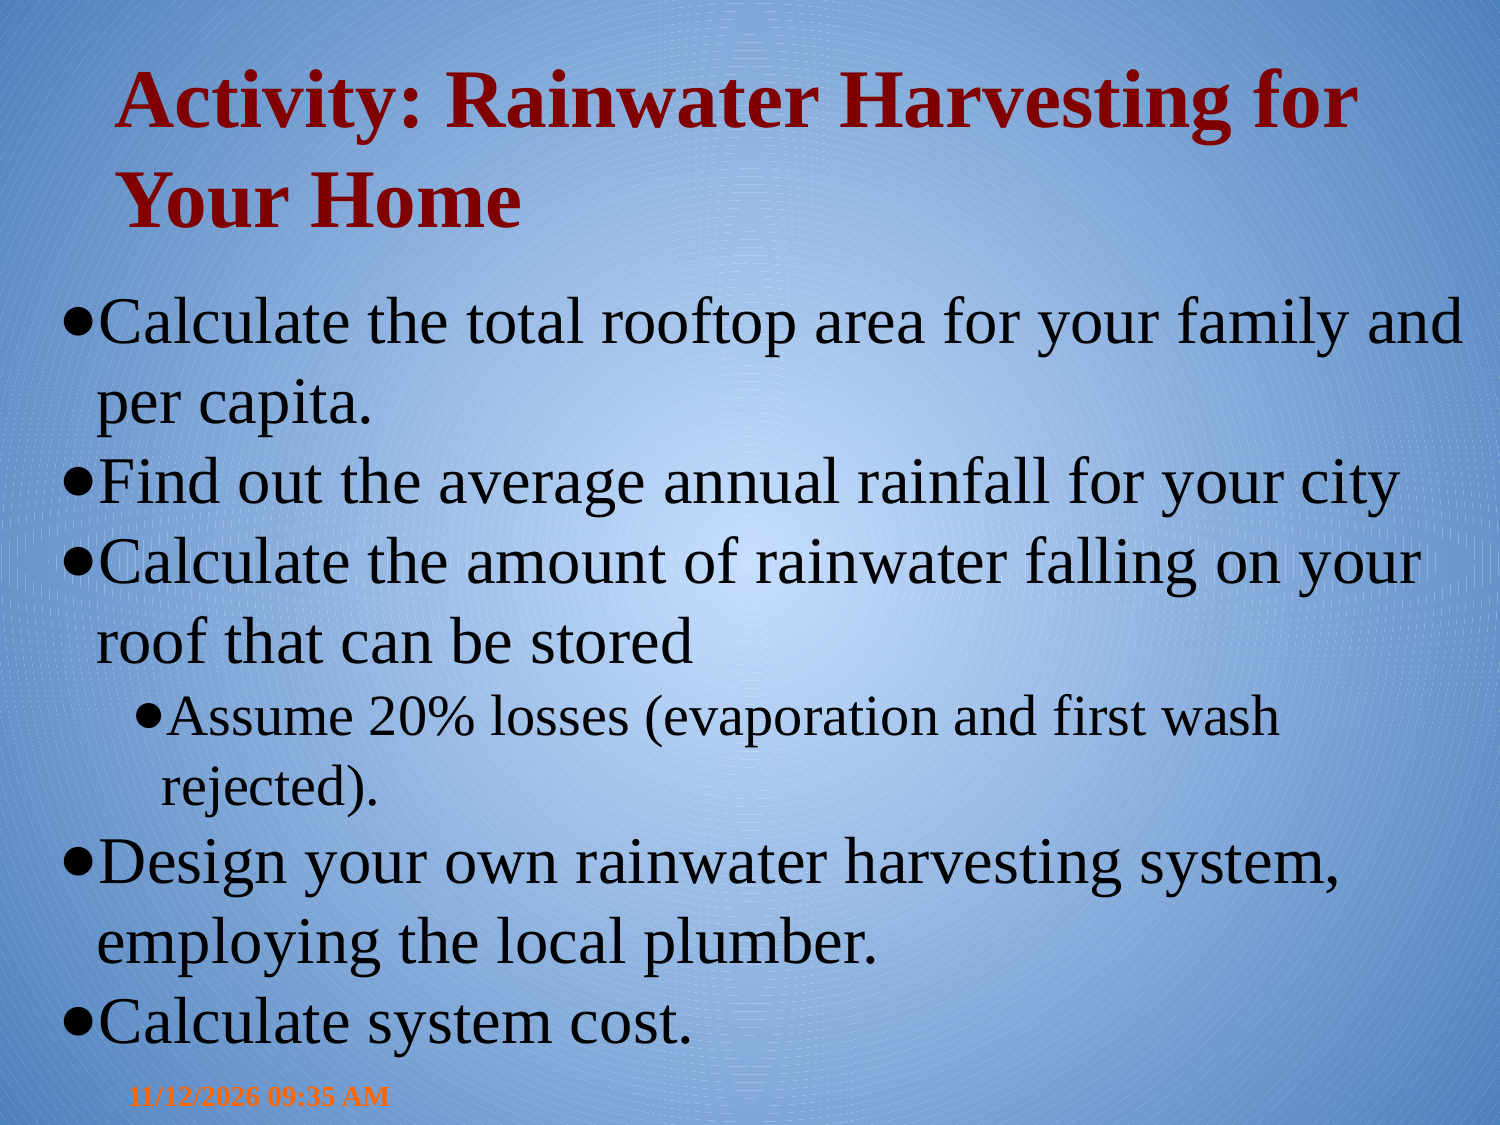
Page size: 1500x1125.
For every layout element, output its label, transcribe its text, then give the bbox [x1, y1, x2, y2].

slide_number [112, 1062, 425, 1125]
title Activity: Rainwater Harvesting for Your Home [99, 62, 1375, 225]
list Calculate the total rooftop area for your family and per capita. Find out the average annual rainfall for your city Calculate the amount of rainwater falling on your roof that can be stored Assume 20% losses (evaporation and first wash rejected). Design your own rainwater harvesting system, employing the local plumber. Calculate system cost. [24, 262, 1491, 1075]
